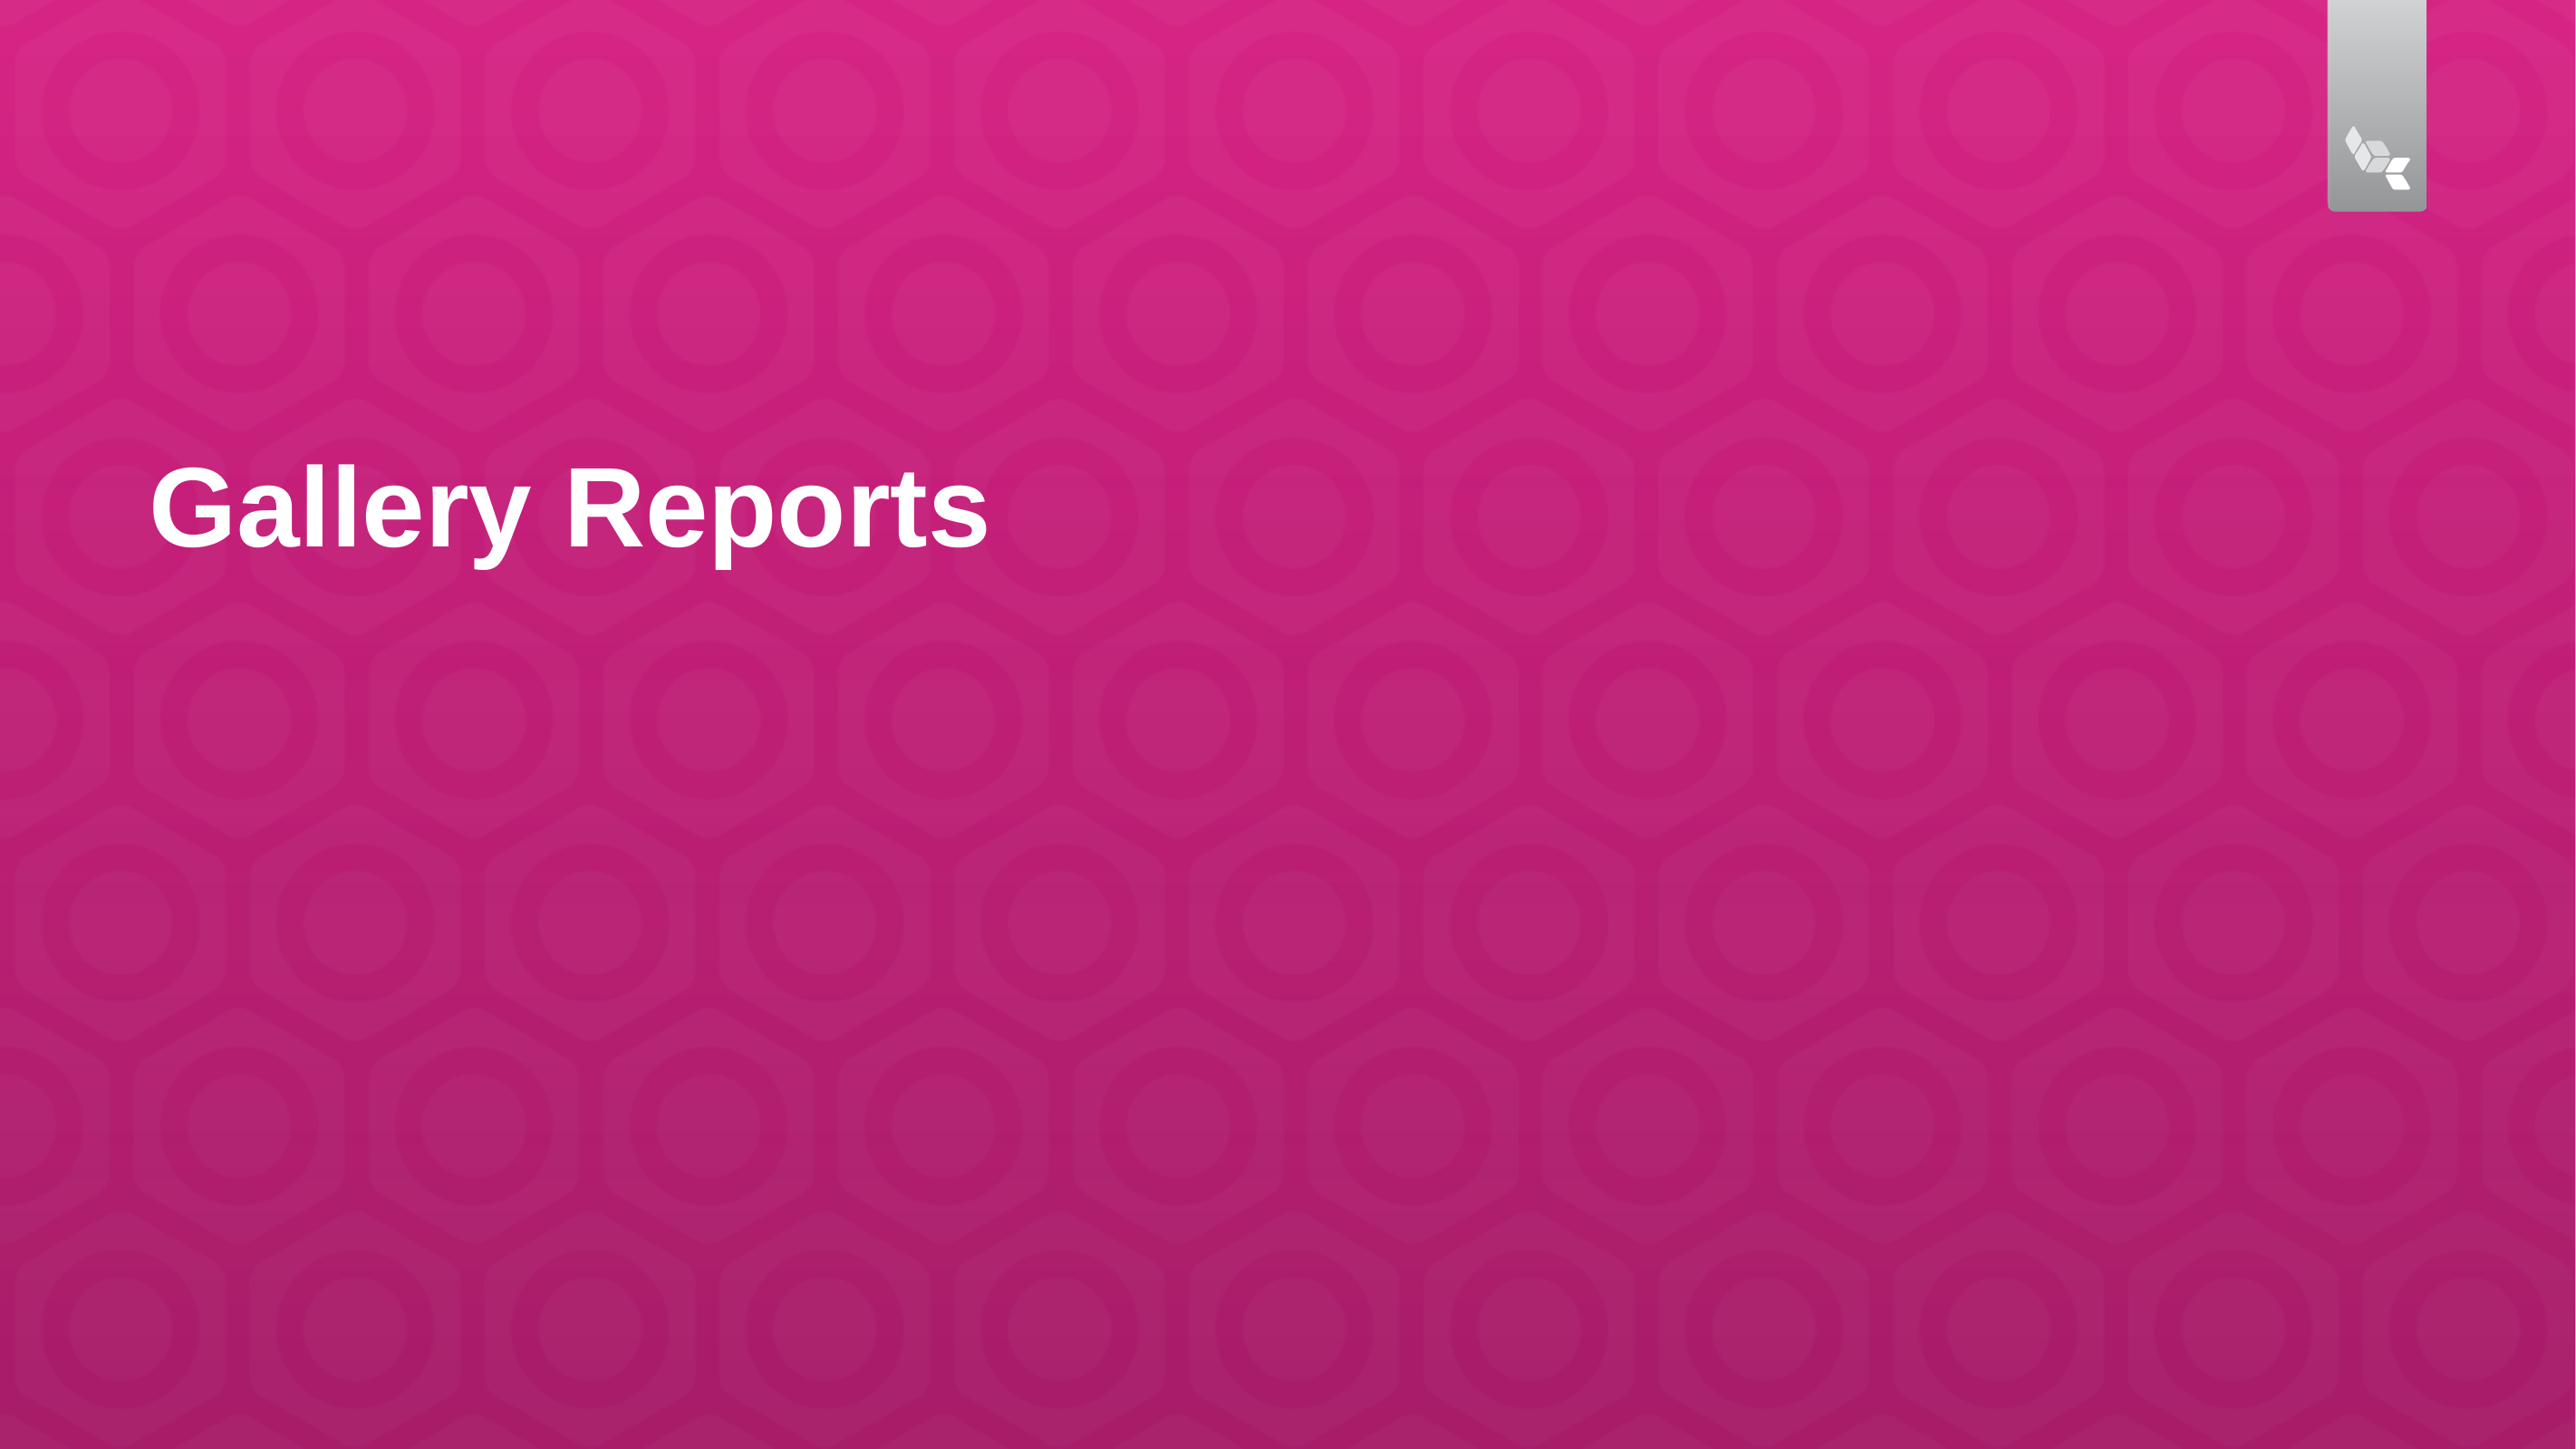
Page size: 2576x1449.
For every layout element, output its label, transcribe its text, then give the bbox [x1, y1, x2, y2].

picture [0, 0, 2576, 1449]
title Gallery Reports [125, 223, 2181, 781]
